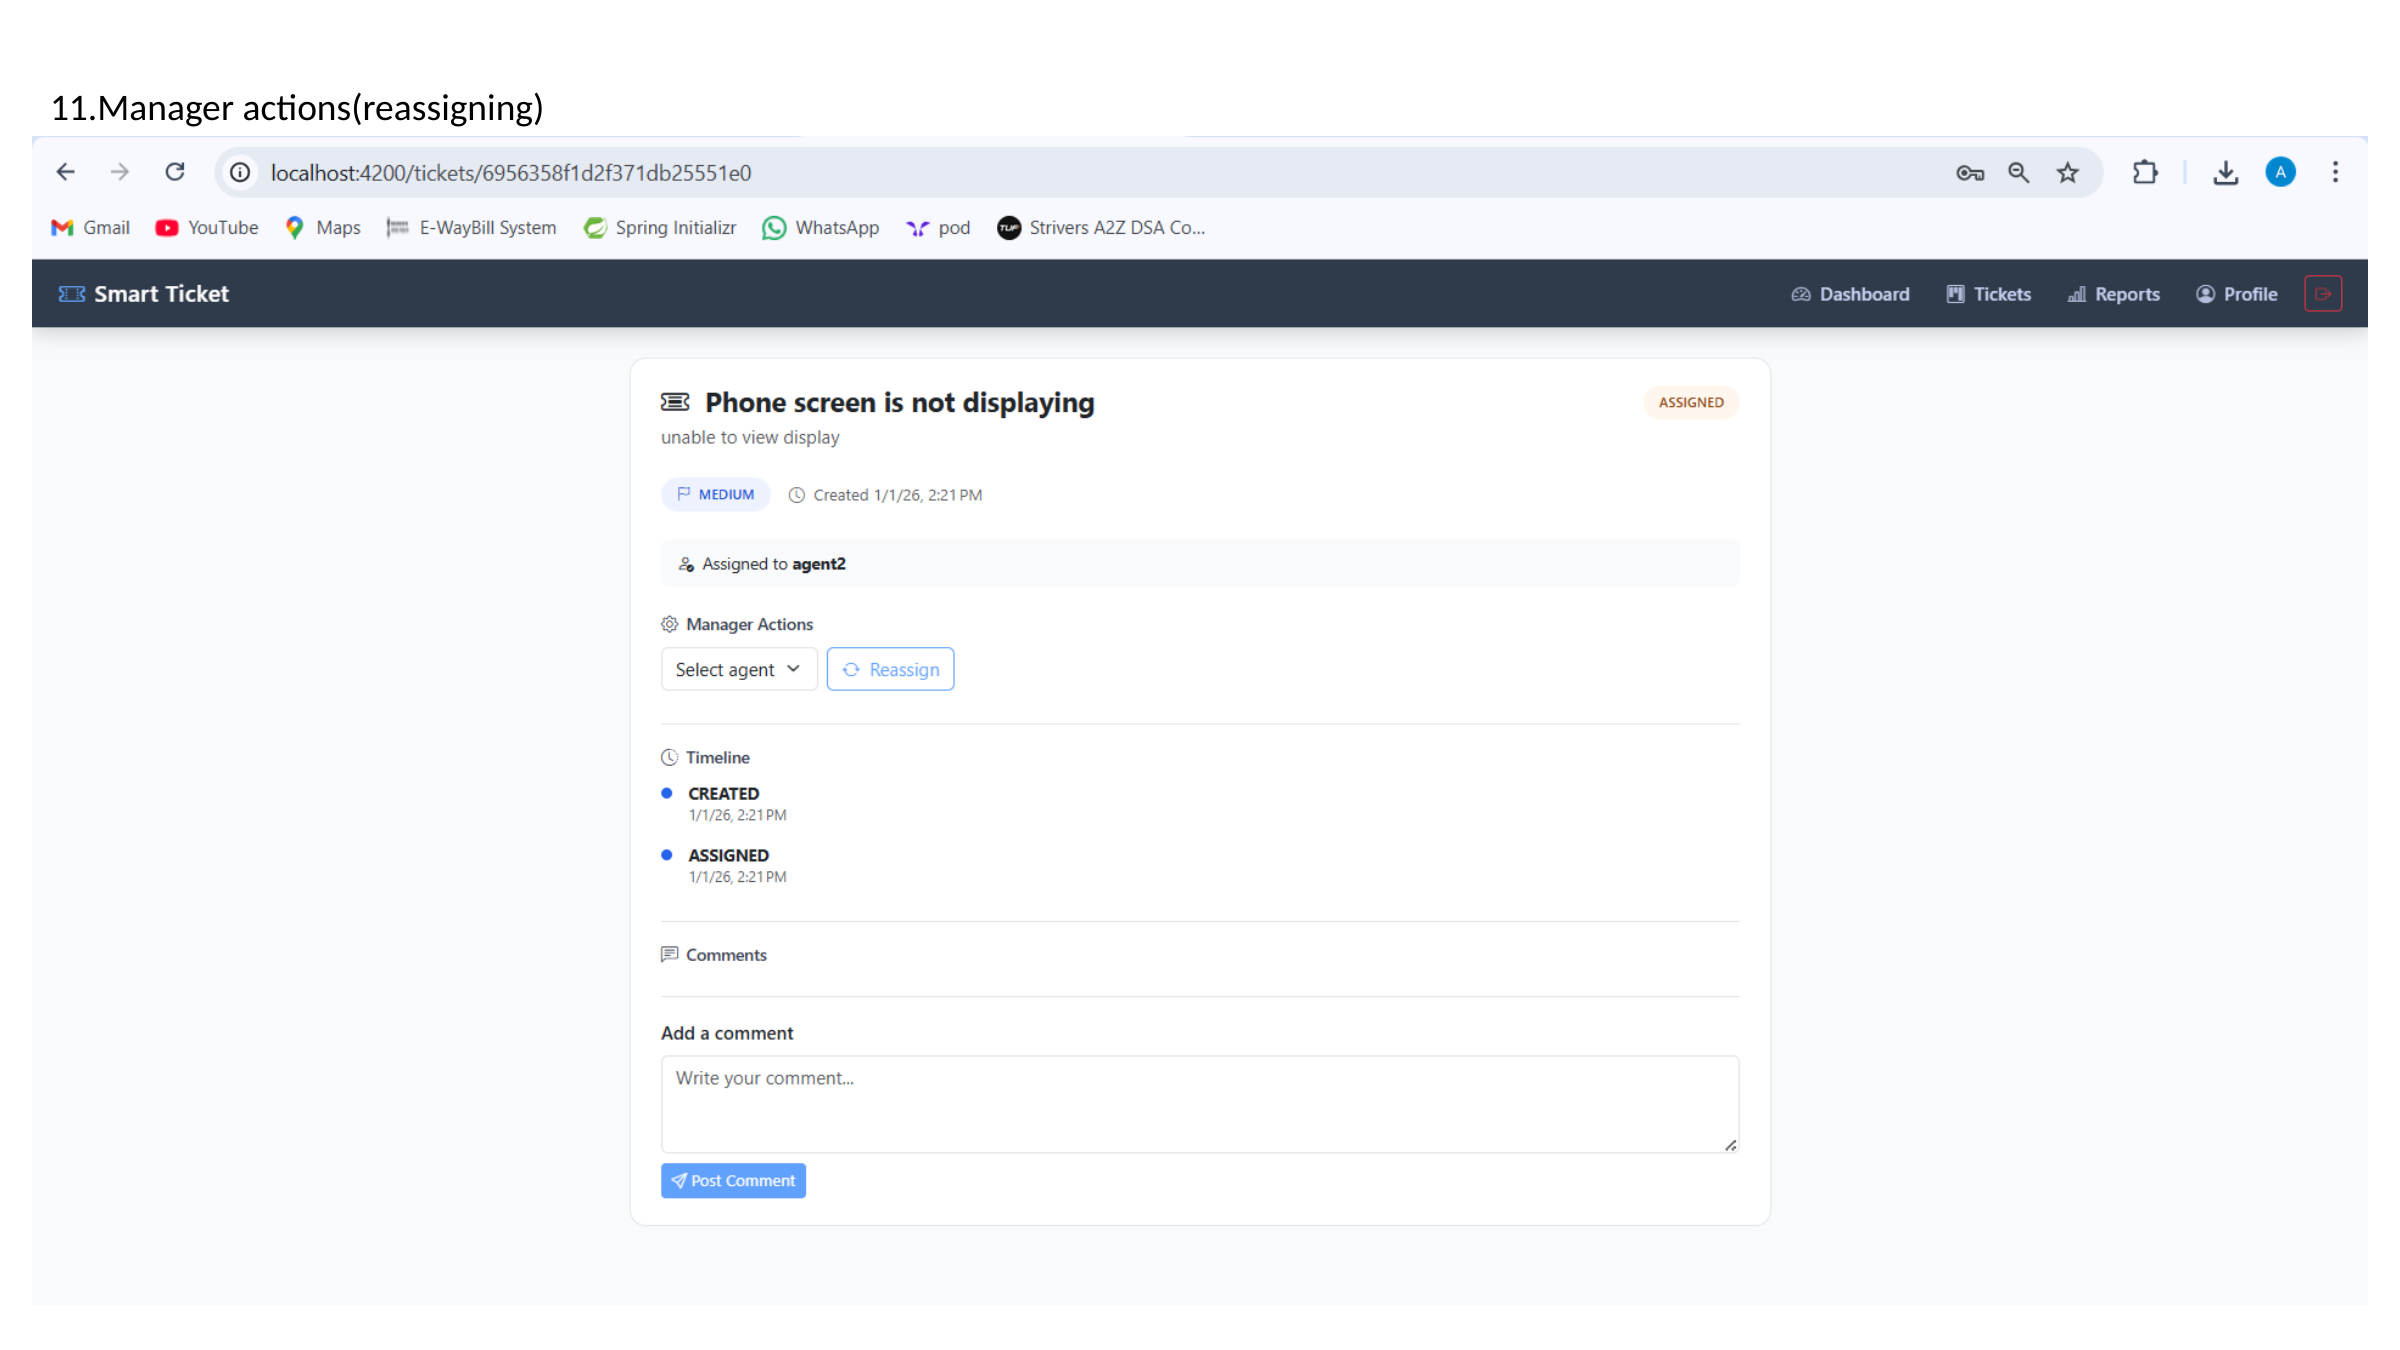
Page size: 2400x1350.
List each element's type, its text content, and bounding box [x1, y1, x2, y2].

picture [32, 136, 2368, 1305]
text_box 11.Manager actions(reassigning) [35, 75, 560, 136]
